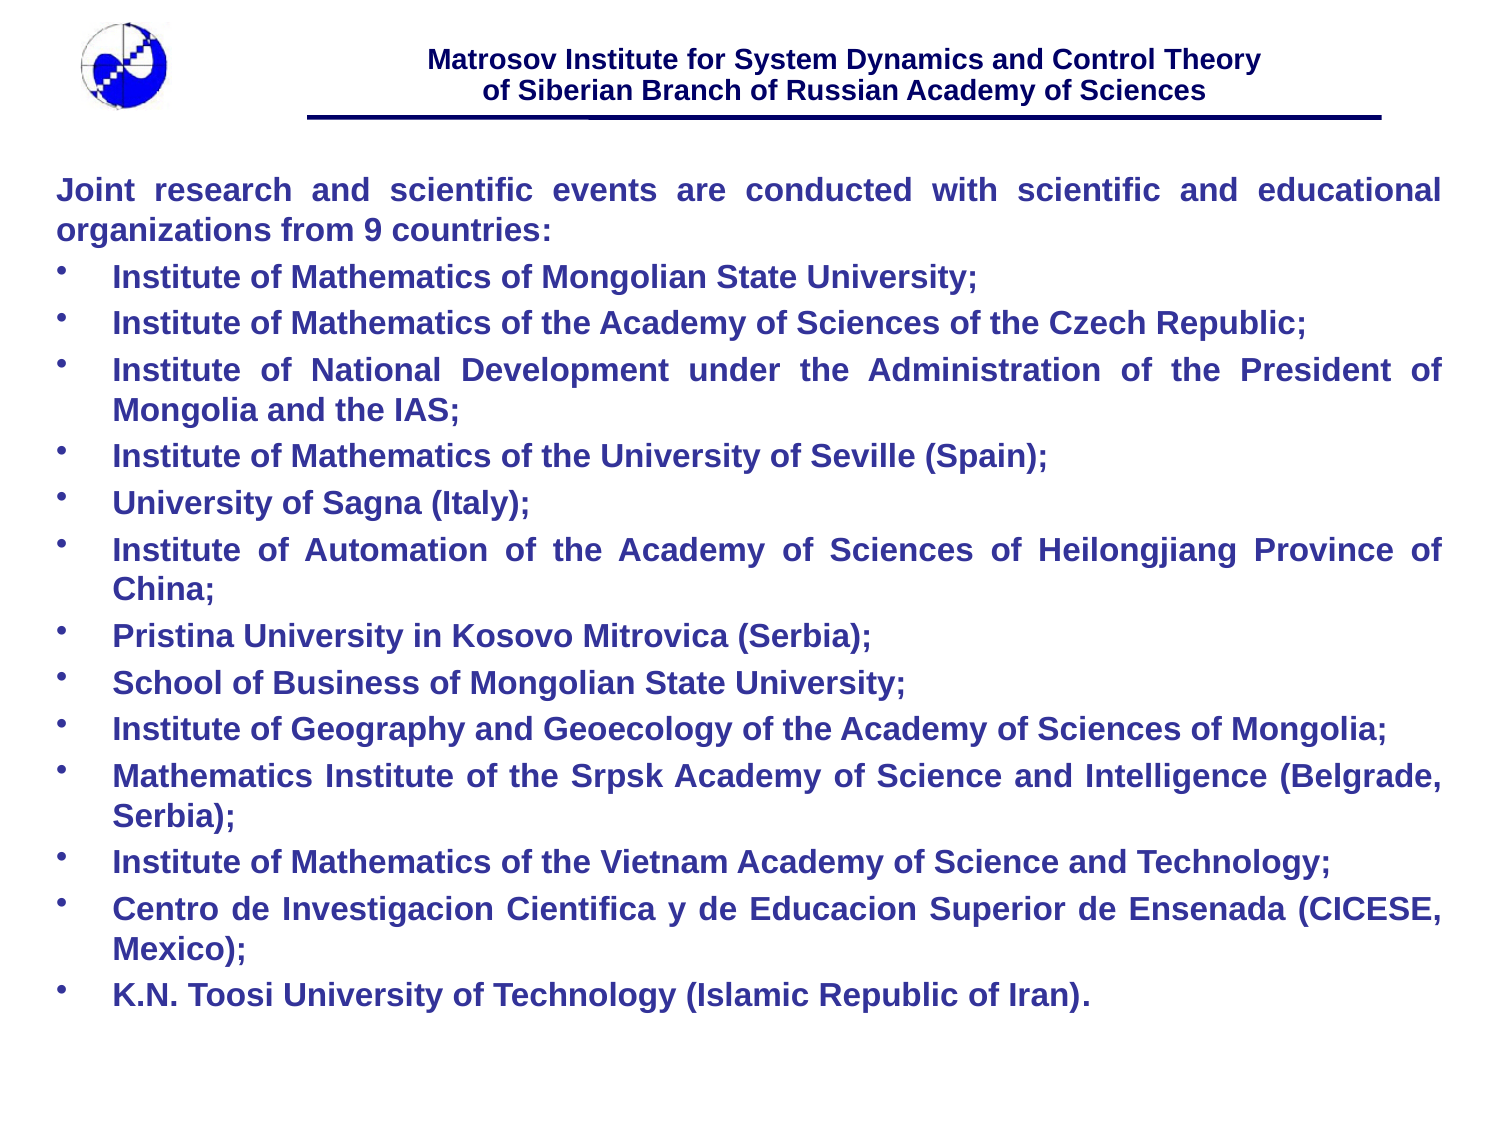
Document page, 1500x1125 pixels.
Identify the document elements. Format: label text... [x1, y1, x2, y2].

picture [80, 22, 172, 111]
list Joint research and scientific events are conducted with scientific and educational organizations from 9 countries: Institute of Mathematics of Mongolian State University; Institute of Mathematics of the Academy of Sciences of the Czech Republic; Institute of National Development under the Administration of the President of Mongolia and the IAS; Institute of Mathematics of the University of Seville (Spain); University of Sagna (Italy); Institute of Automation of the Academy of Sciences of Heilongjiang Province of China; Pristina University in Kosovo Mitrovica (Serbia); School of Business of Mongolian State University; Institute of Geography and Geoecology of the Academy of Sciences of Mongolia; Mathematics Institute of the Srpsk Academy of Science and Intelligence (Belgrade, Serbia); Institute of Mathematics of the Vietnam Academy of Science and Technology; Centro de Investigacion Cientifica y de Educacion Superior de Ensenada (CICESE, Mexico); K.N. Toosi University of Technology (Islamic Republic of Iran). [41, 160, 1459, 1059]
